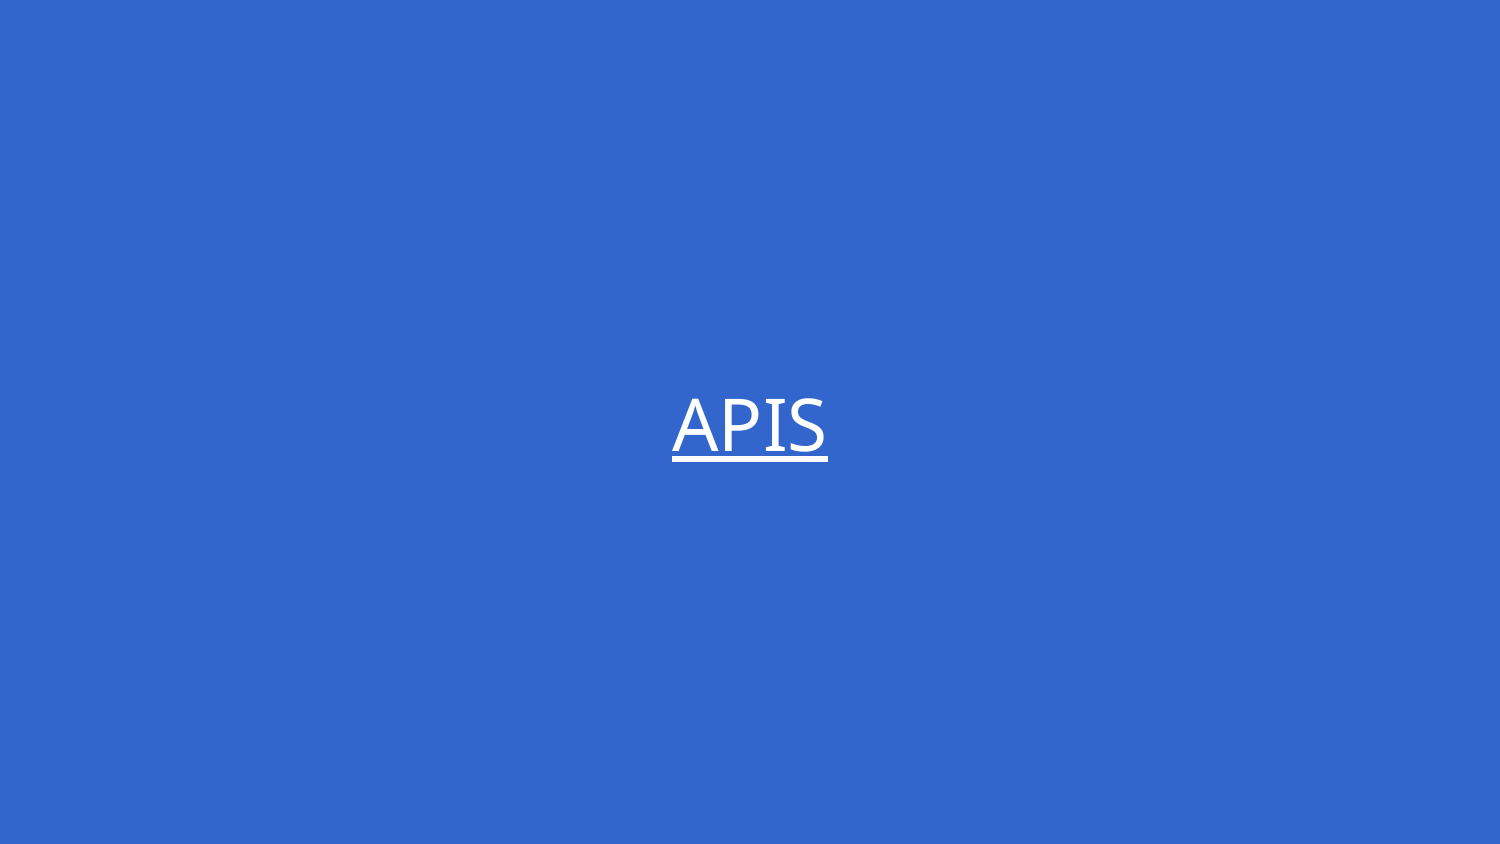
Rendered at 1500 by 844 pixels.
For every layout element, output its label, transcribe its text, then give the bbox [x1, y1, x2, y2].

title APIS [0, 0, 1500, 844]
